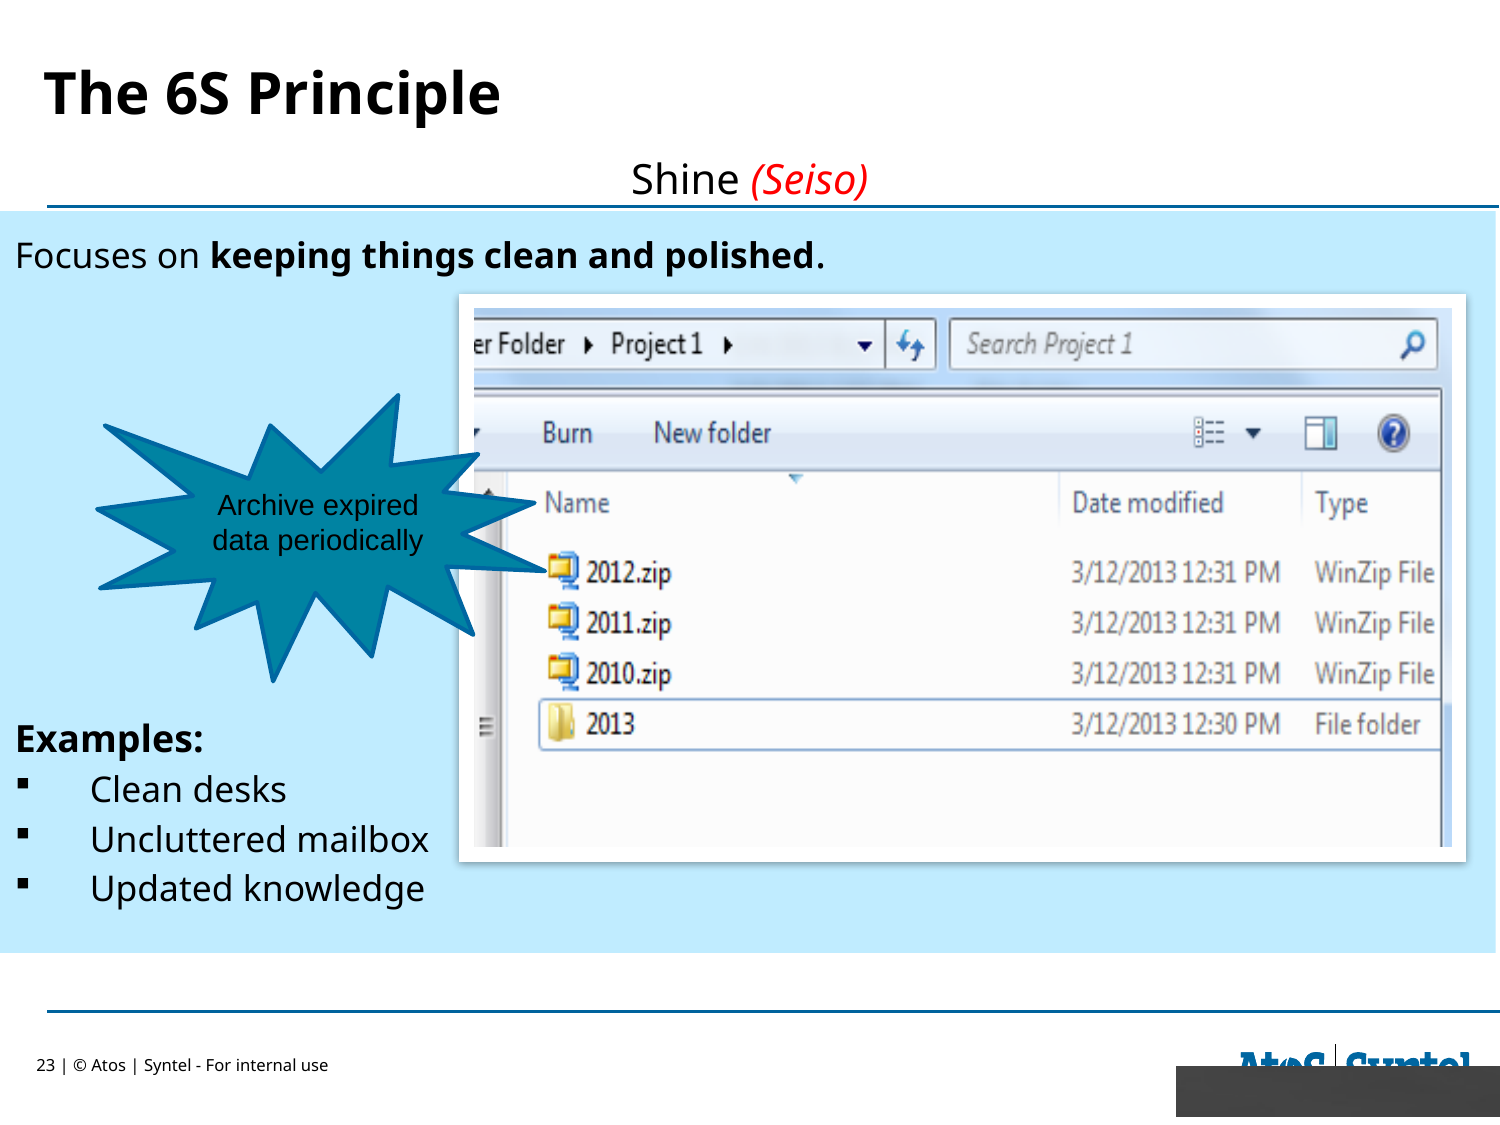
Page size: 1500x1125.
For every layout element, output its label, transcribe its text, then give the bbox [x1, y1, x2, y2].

text_box Shine (Seiso) [0, 145, 1500, 211]
picture [473, 308, 1453, 848]
text_box The 6S Principle [29, 41, 1292, 142]
text_box Archive expired data periodically [95, 393, 468, 684]
picture [1176, 1066, 1500, 1117]
text_box Focuses on keeping things clean and polished. Examples: Clean desks Uncluttered mailbox Updated knowledge [0, 211, 1496, 953]
